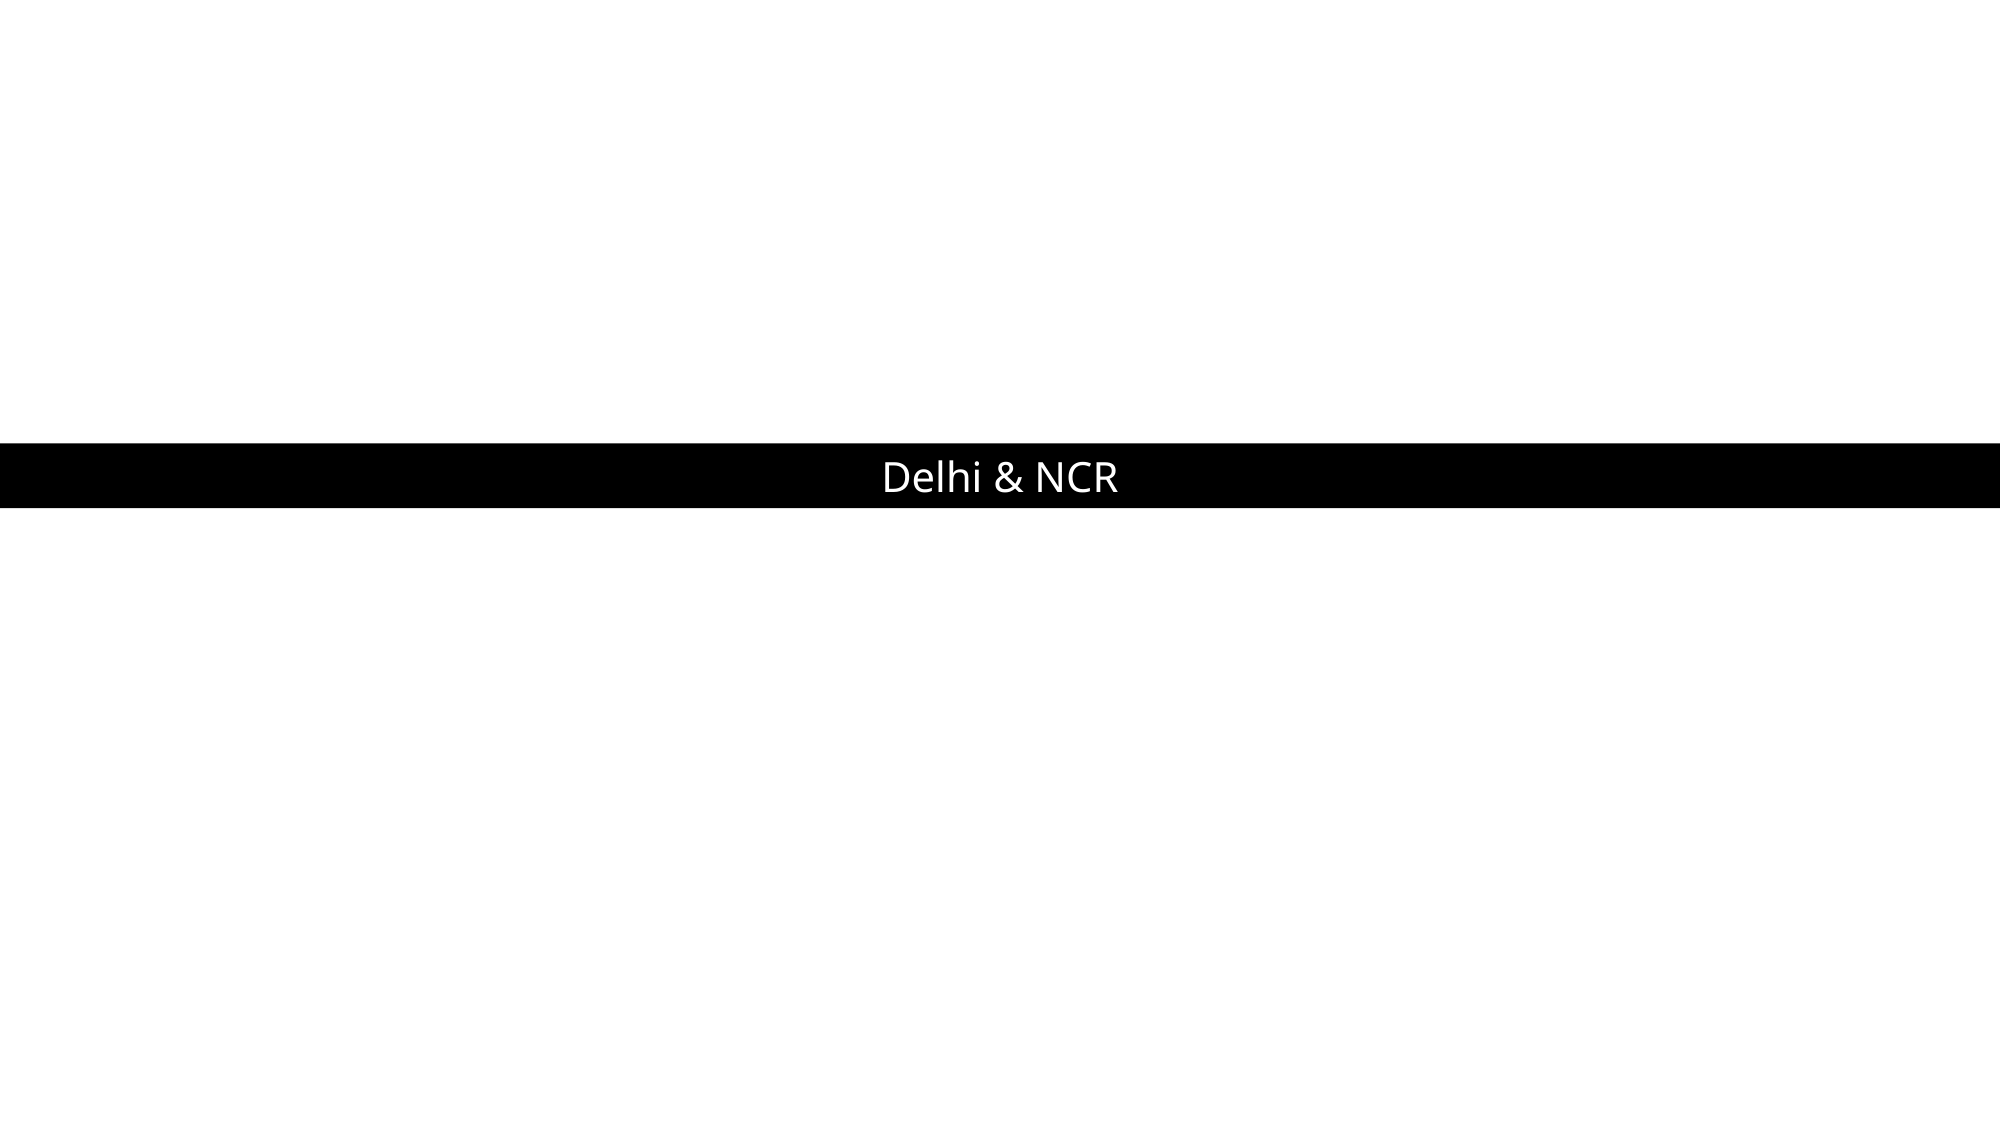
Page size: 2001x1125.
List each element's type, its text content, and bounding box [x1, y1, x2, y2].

text_box Delhi & NCR [0, 443, 2000, 509]
